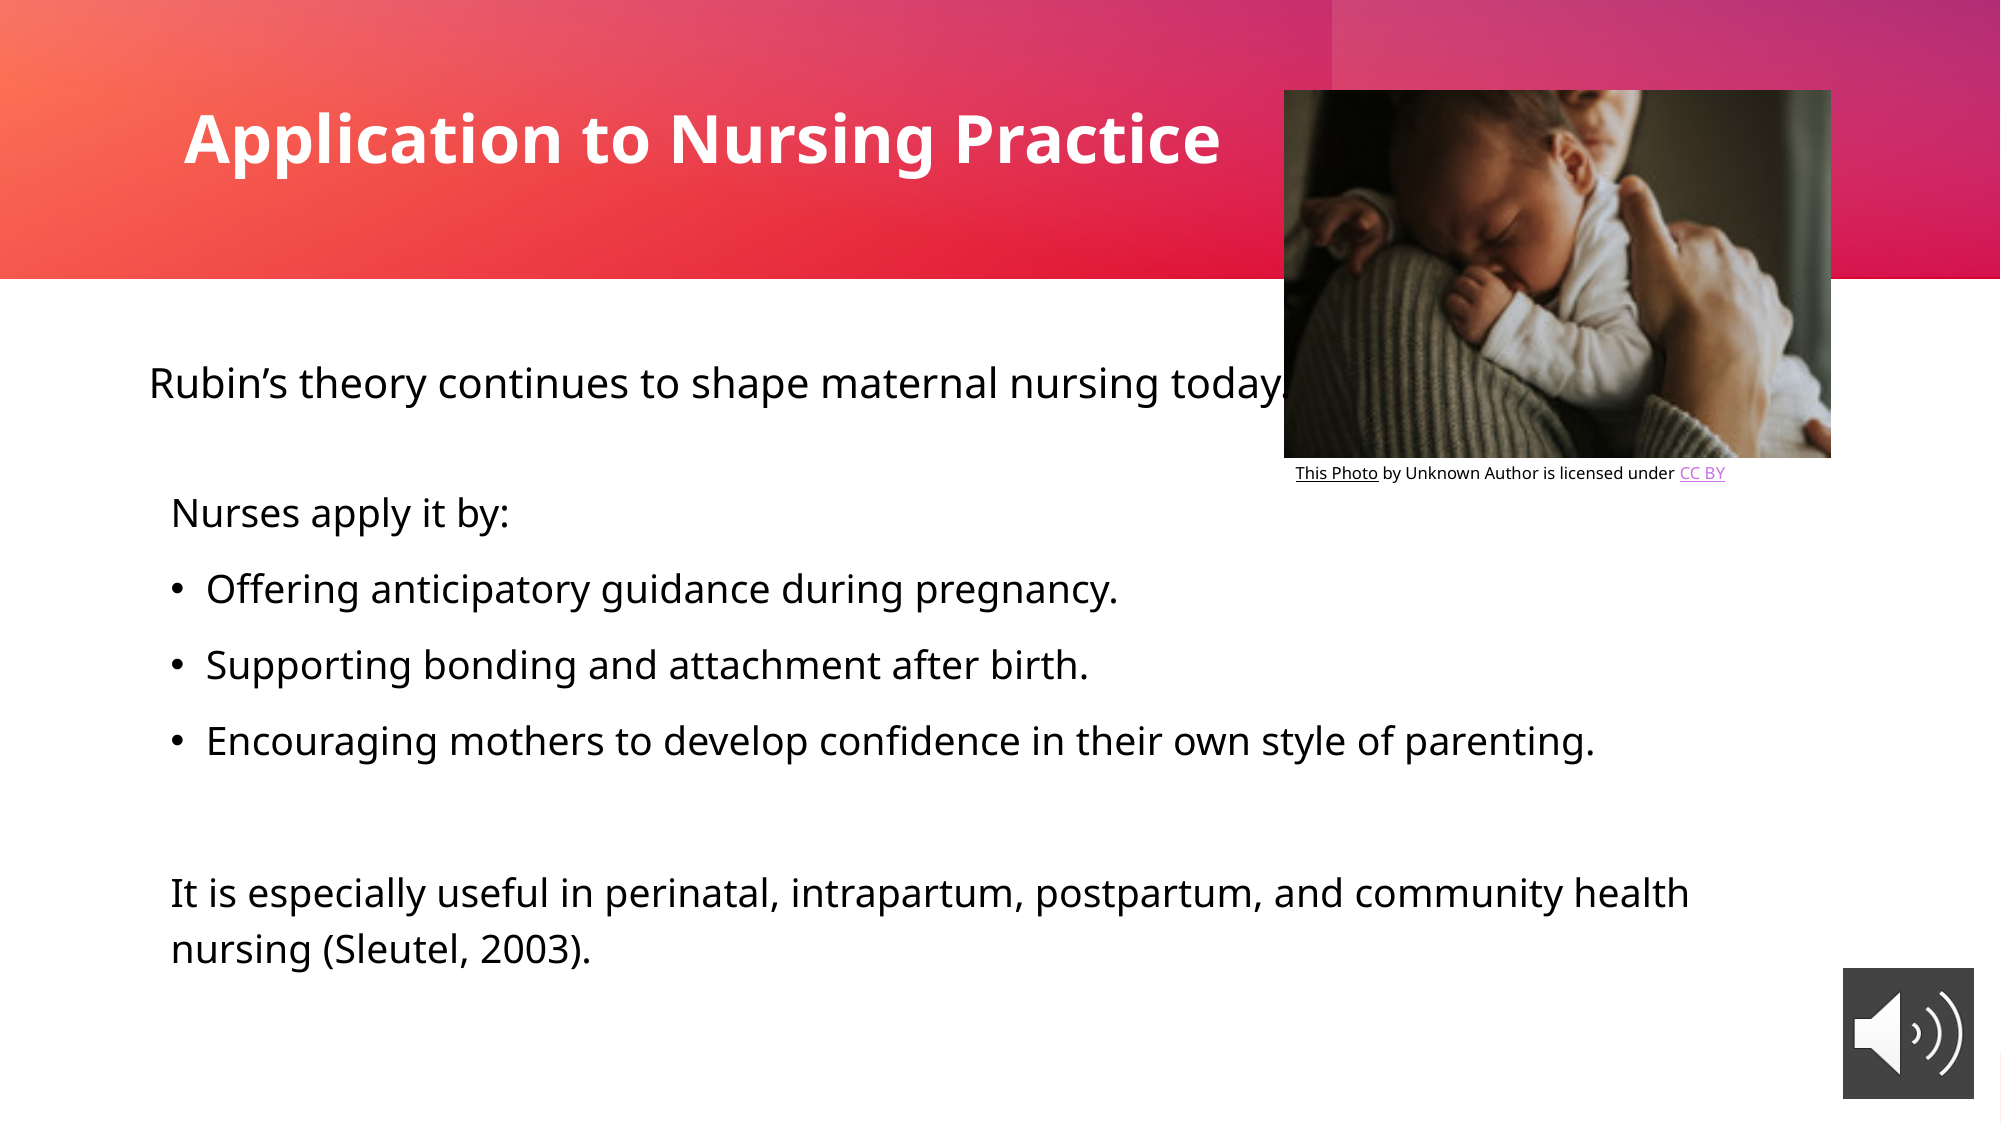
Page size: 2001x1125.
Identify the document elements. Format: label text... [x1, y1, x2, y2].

text_box This Photo by Unknown Author is licensed under CC BY [1280, 455, 1741, 494]
picture [1841, 966, 1975, 1100]
text_box Rubin’s theory continues to shape maternal nursing today. [133, 349, 1284, 415]
title Application to Nursing Practice [169, 56, 1790, 227]
picture [1284, 90, 1831, 458]
list Nurses apply it by: Offering anticipatory guidance during pregnancy. Supporting bonding and attachment after birth. Encouraging mothers to develop confidence in their own style of parenting. It is especially useful in perinatal, intrapartum, postpartum, and community health nursing (Sleutel, 2003). [155, 471, 1776, 980]
